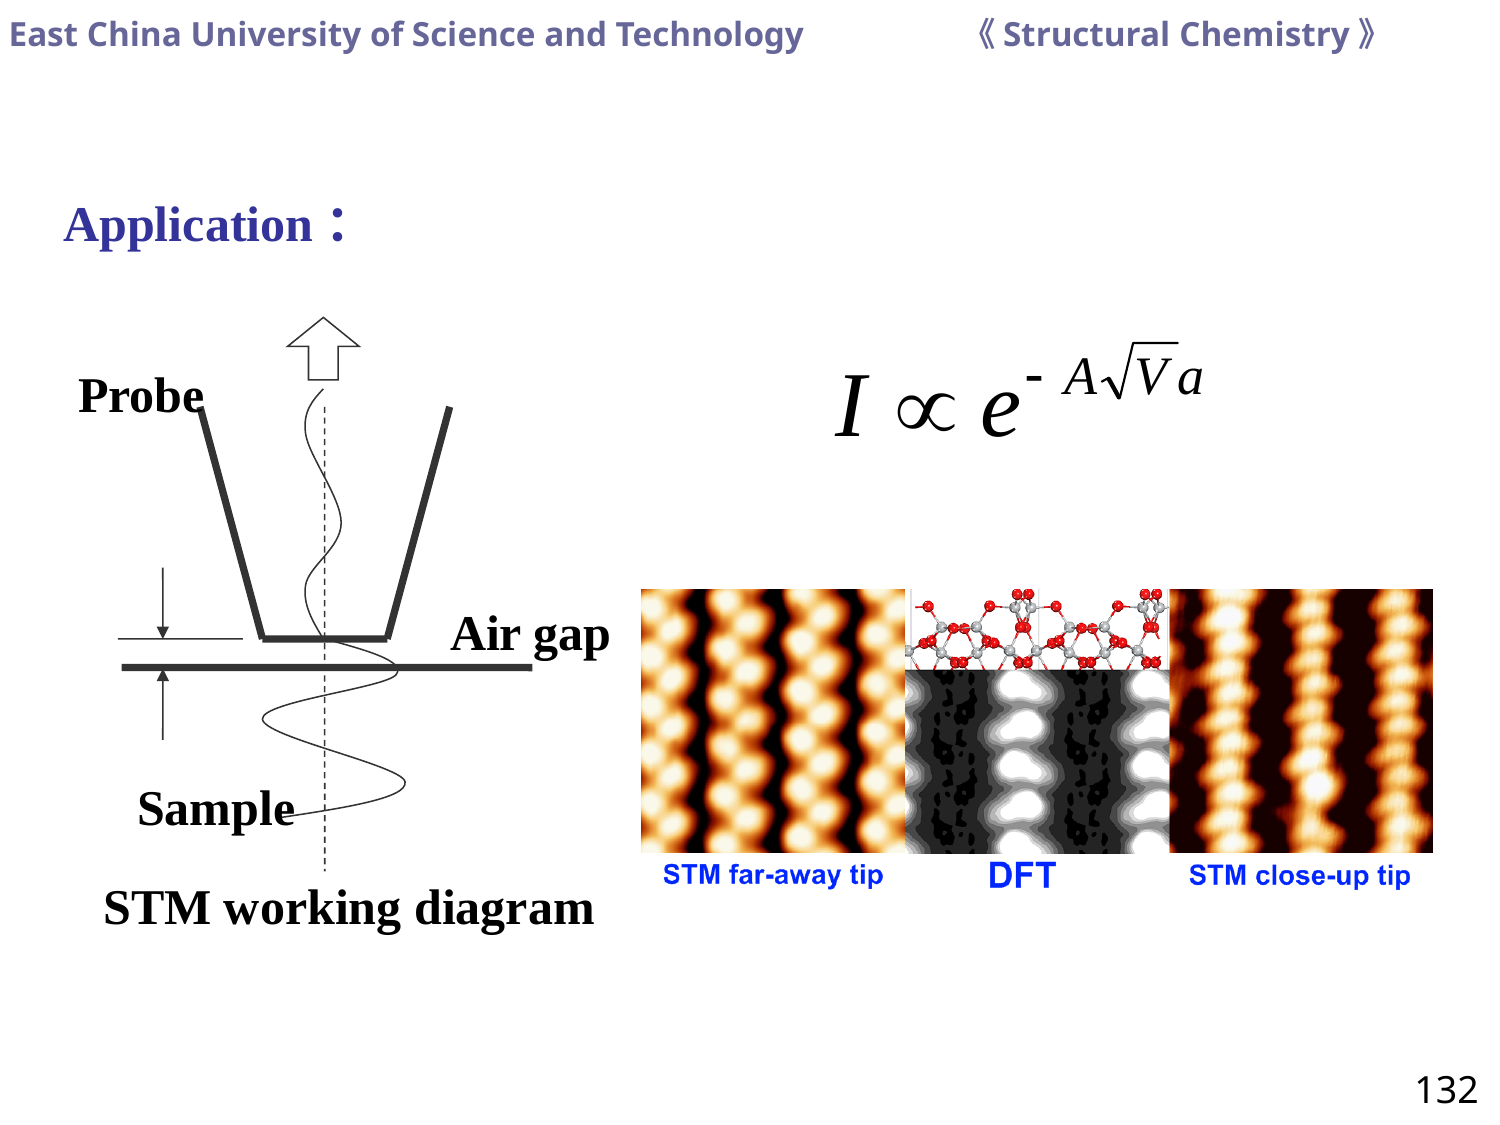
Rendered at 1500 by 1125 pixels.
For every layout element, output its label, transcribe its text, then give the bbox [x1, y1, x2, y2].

text_box Application： [48, 184, 391, 260]
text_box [818, 319, 1221, 460]
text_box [62, 317, 628, 944]
picture [640, 589, 1433, 897]
